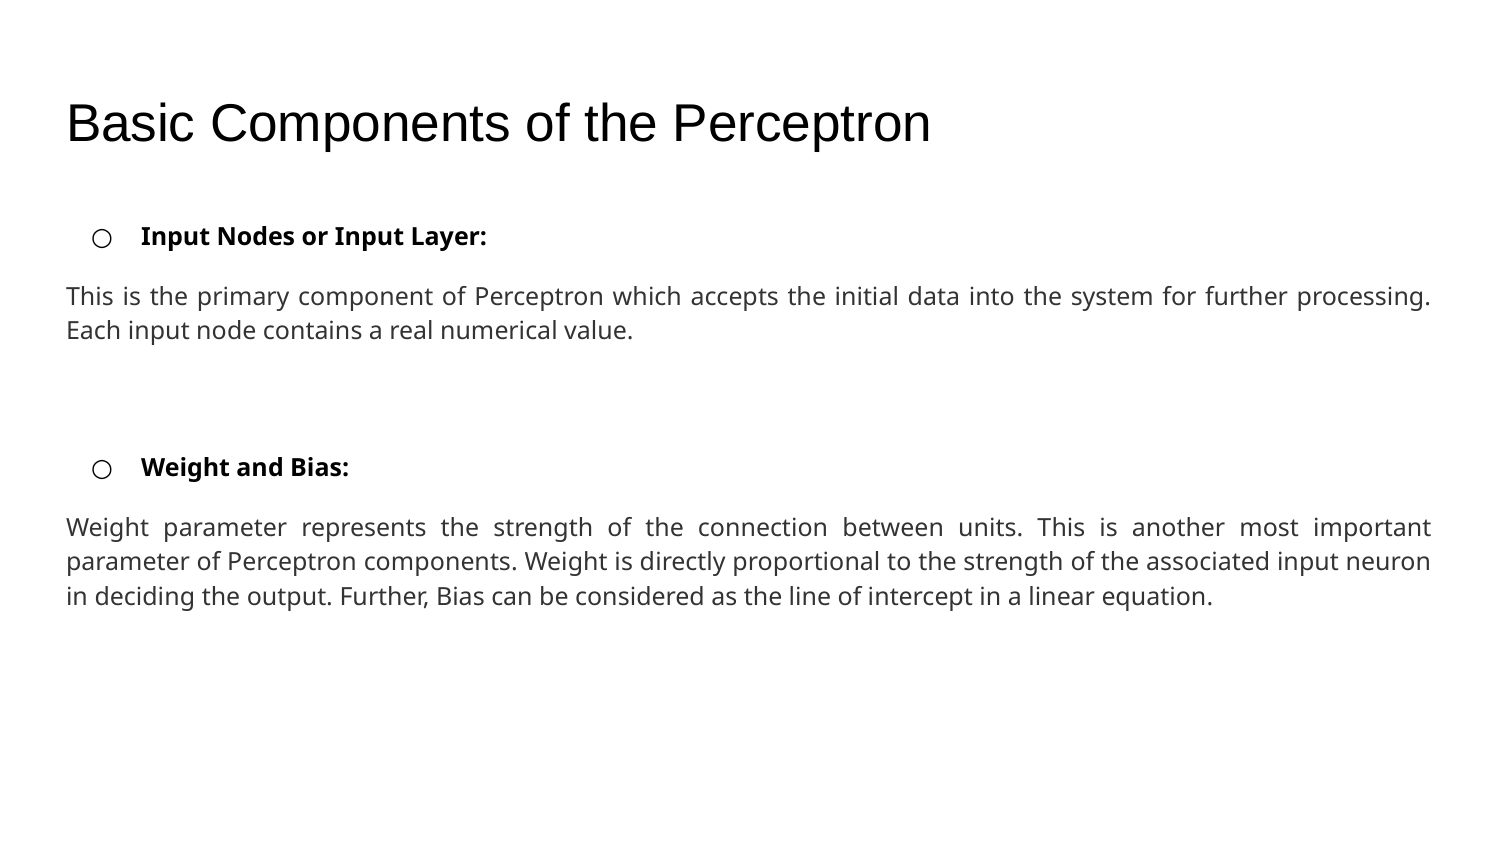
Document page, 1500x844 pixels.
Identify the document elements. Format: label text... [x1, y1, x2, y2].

title Basic Components of the Perceptron [51, 72, 1449, 167]
list Input Nodes or Input Layer: This is the primary component of Perceptron which accepts the initial data into the system for further processing. Each input node contains a real numerical value. Weight and Bias: Weight parameter represents the strength of the connection between units. This is another most important parameter of Perceptron components. Weight is directly proportional to the strength of the associated input neuron in deciding the output. Further, Bias can be considered as the line of intercept in a linear equation. [51, 189, 1449, 750]
